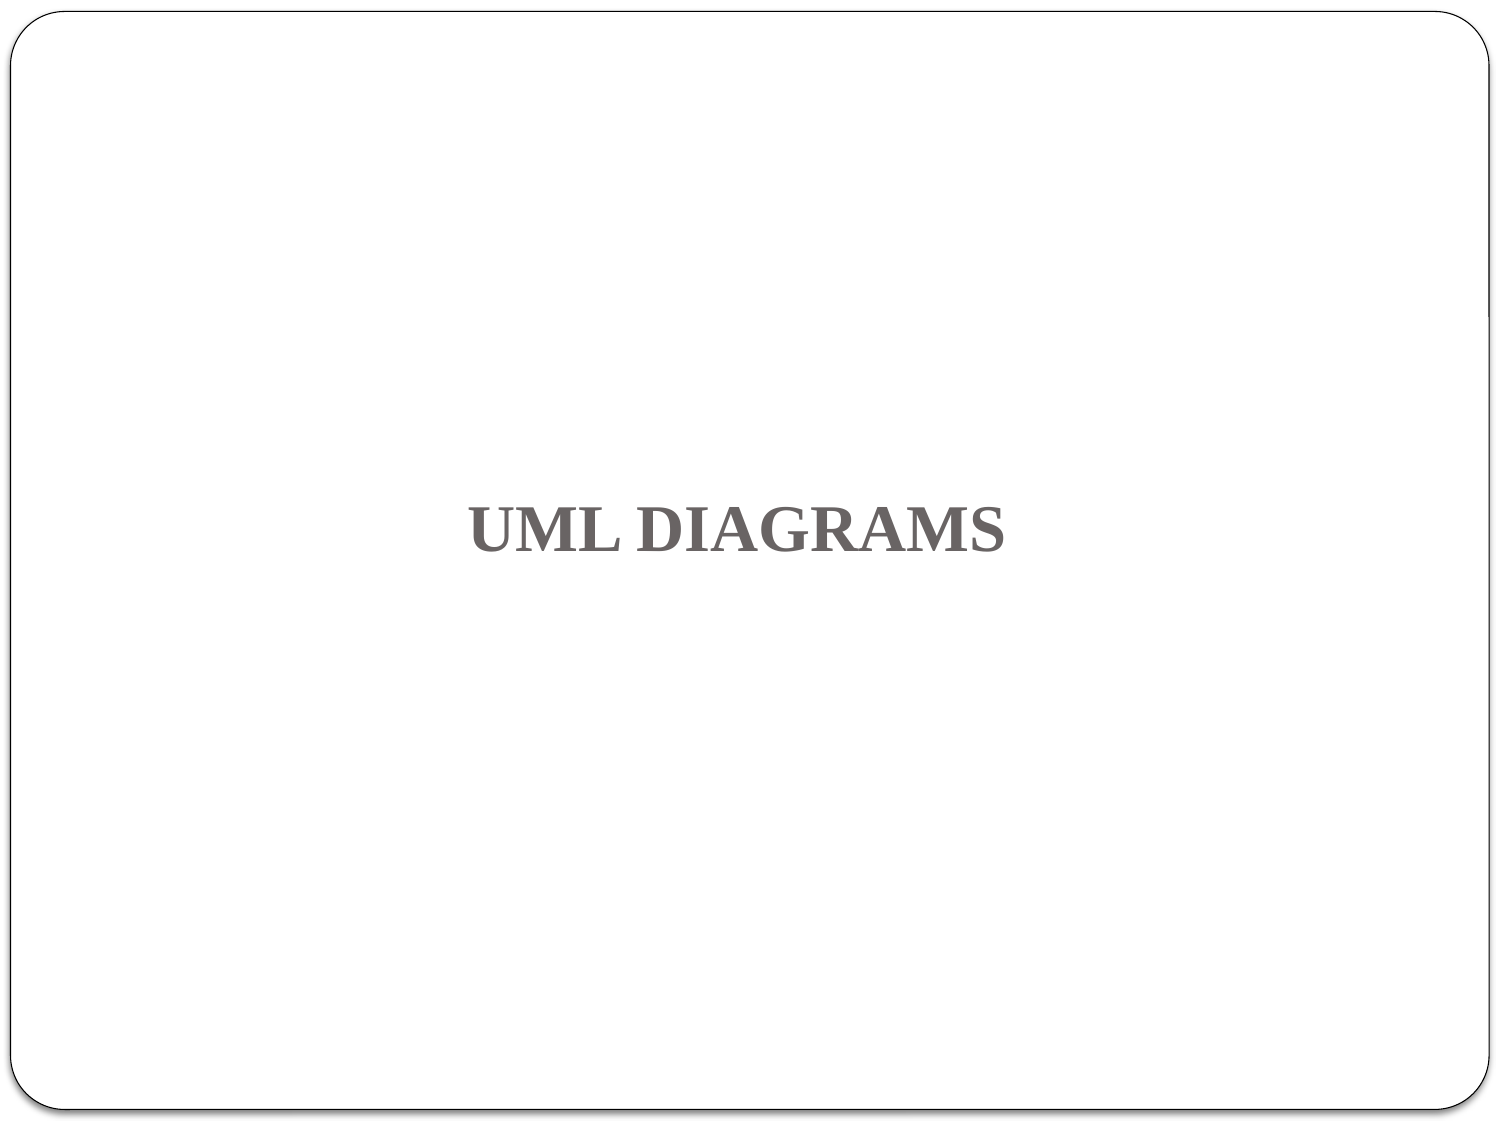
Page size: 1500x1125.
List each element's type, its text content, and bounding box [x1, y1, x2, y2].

text_box UML DIAGRAMS [452, 437, 1039, 573]
